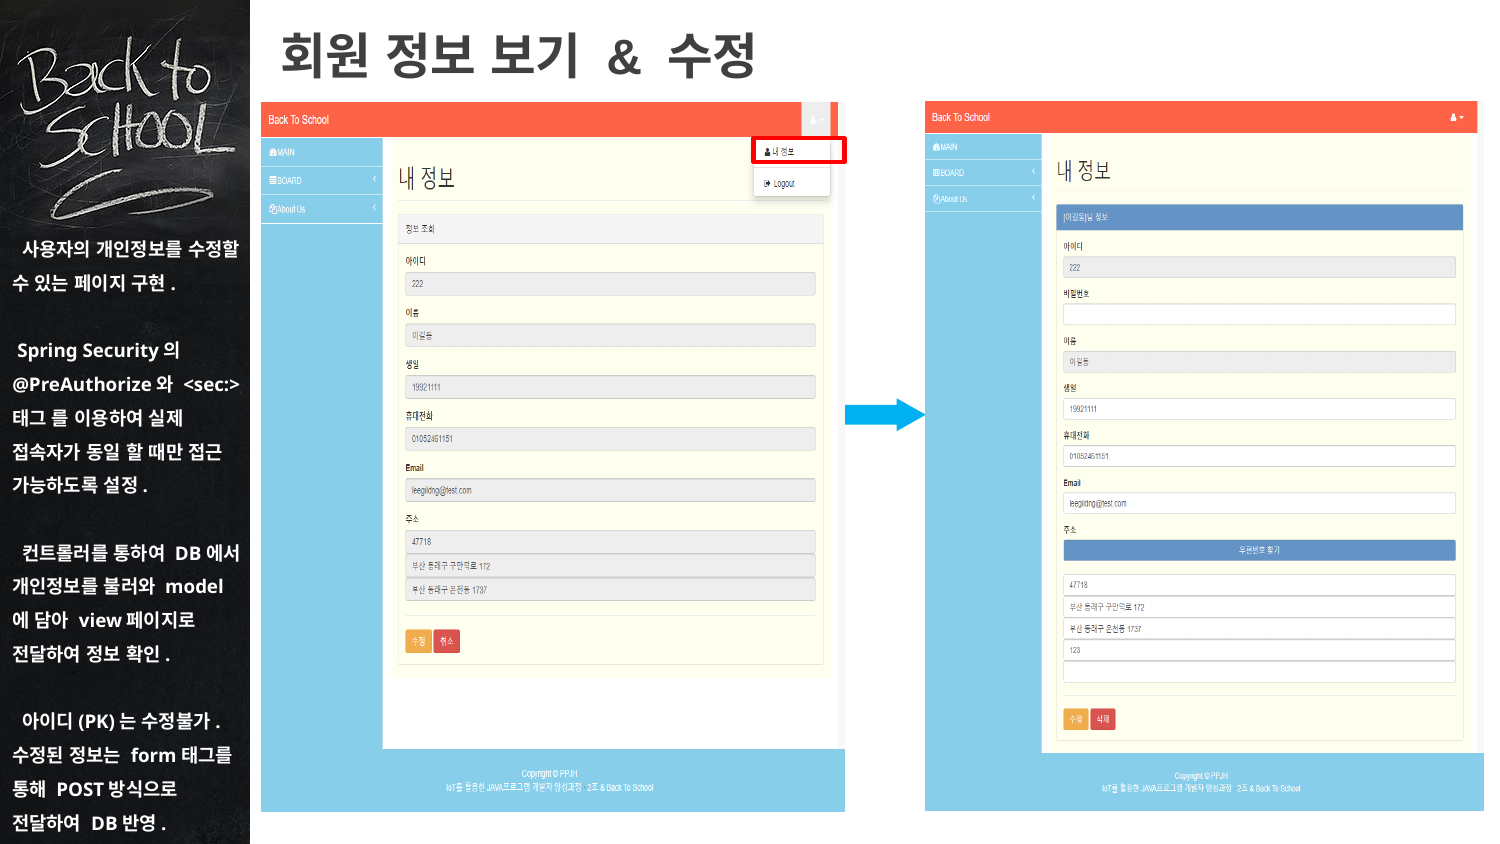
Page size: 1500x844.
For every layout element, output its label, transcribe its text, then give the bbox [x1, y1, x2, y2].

picture [0, 0, 1500, 844]
text_box 사용자의 개인정보를 수정할 수 있는 페이지 구현. Spring Security의 @PreAuthorize와 <sec:>태그 를 이용하여 실제 접속자가 동일 할 때만 접근 가능하도록 설정. 컨트롤러를 통하여 DB에서 개인정보를 불러와 model에 담아 view페이지로 전달하여 정보 확인. 아이디(PK)는 수정불가. 수정된 정보는 form태그를 통해 POST방식으로 전달하여 DB반영. [0, 219, 257, 842]
list 회원 정보 보기 & 수정 [265, 17, 1473, 92]
text_box [850, 396, 920, 434]
